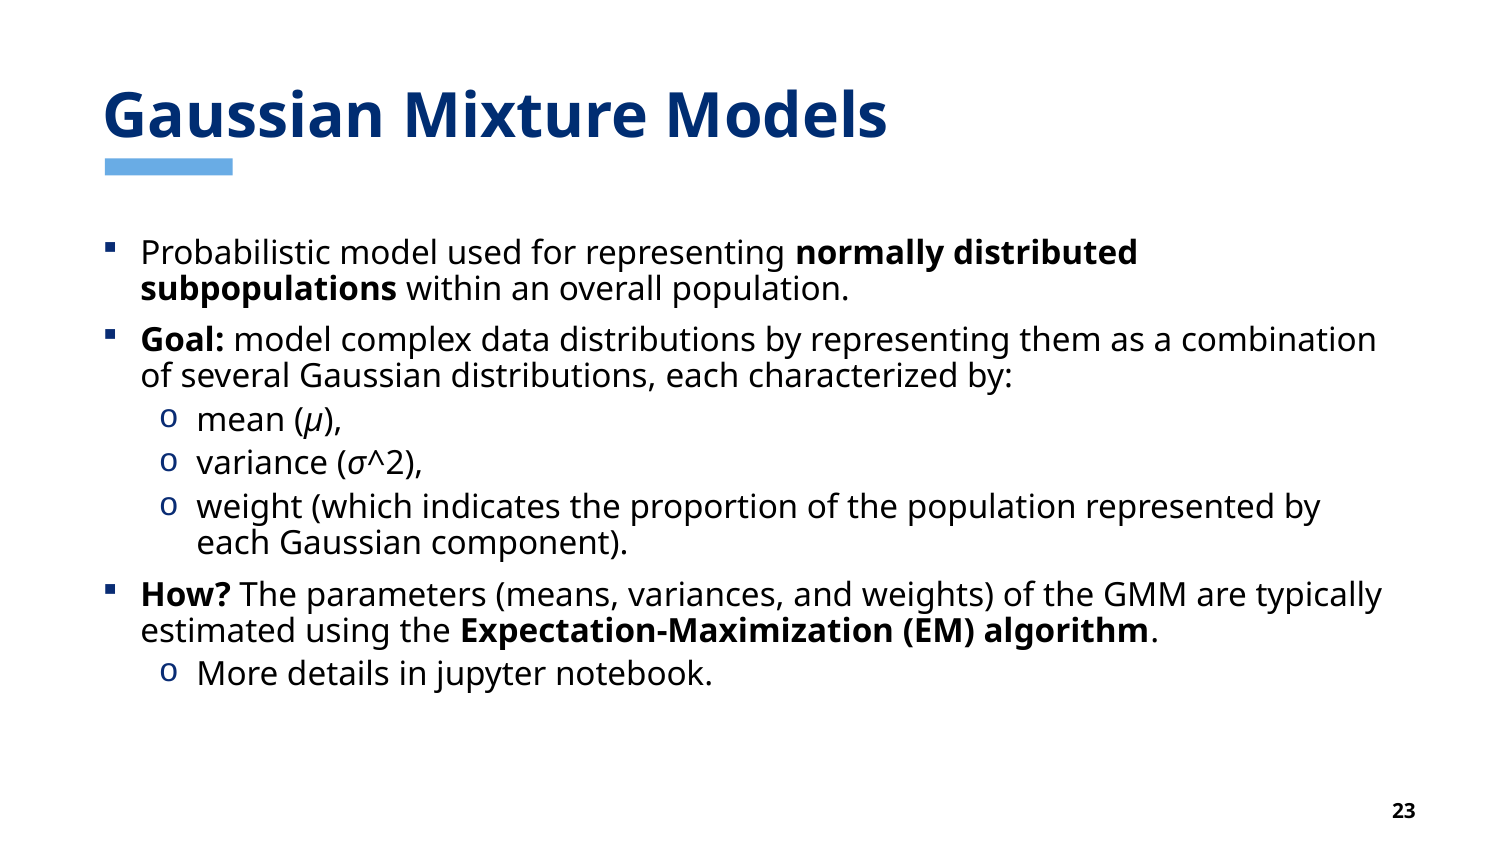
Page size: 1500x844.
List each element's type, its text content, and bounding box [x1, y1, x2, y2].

title Gaussian Mixture Models [87, 17, 1414, 159]
list Probabilistic model used for representing normally distributed subpopulations within an overall population. Goal: model complex data distributions by representing them as a combination of several Gaussian distributions, each characterized by: mean (μ), variance (σ^2), weight (which indicates the proportion of the population represented by each Gaussian component). How? The parameters (means, variances, and weights) of the GMM are typically estimated using the Expectation-Maximization (EM) algorithm. More details in jupyter notebook. [87, 228, 1414, 733]
